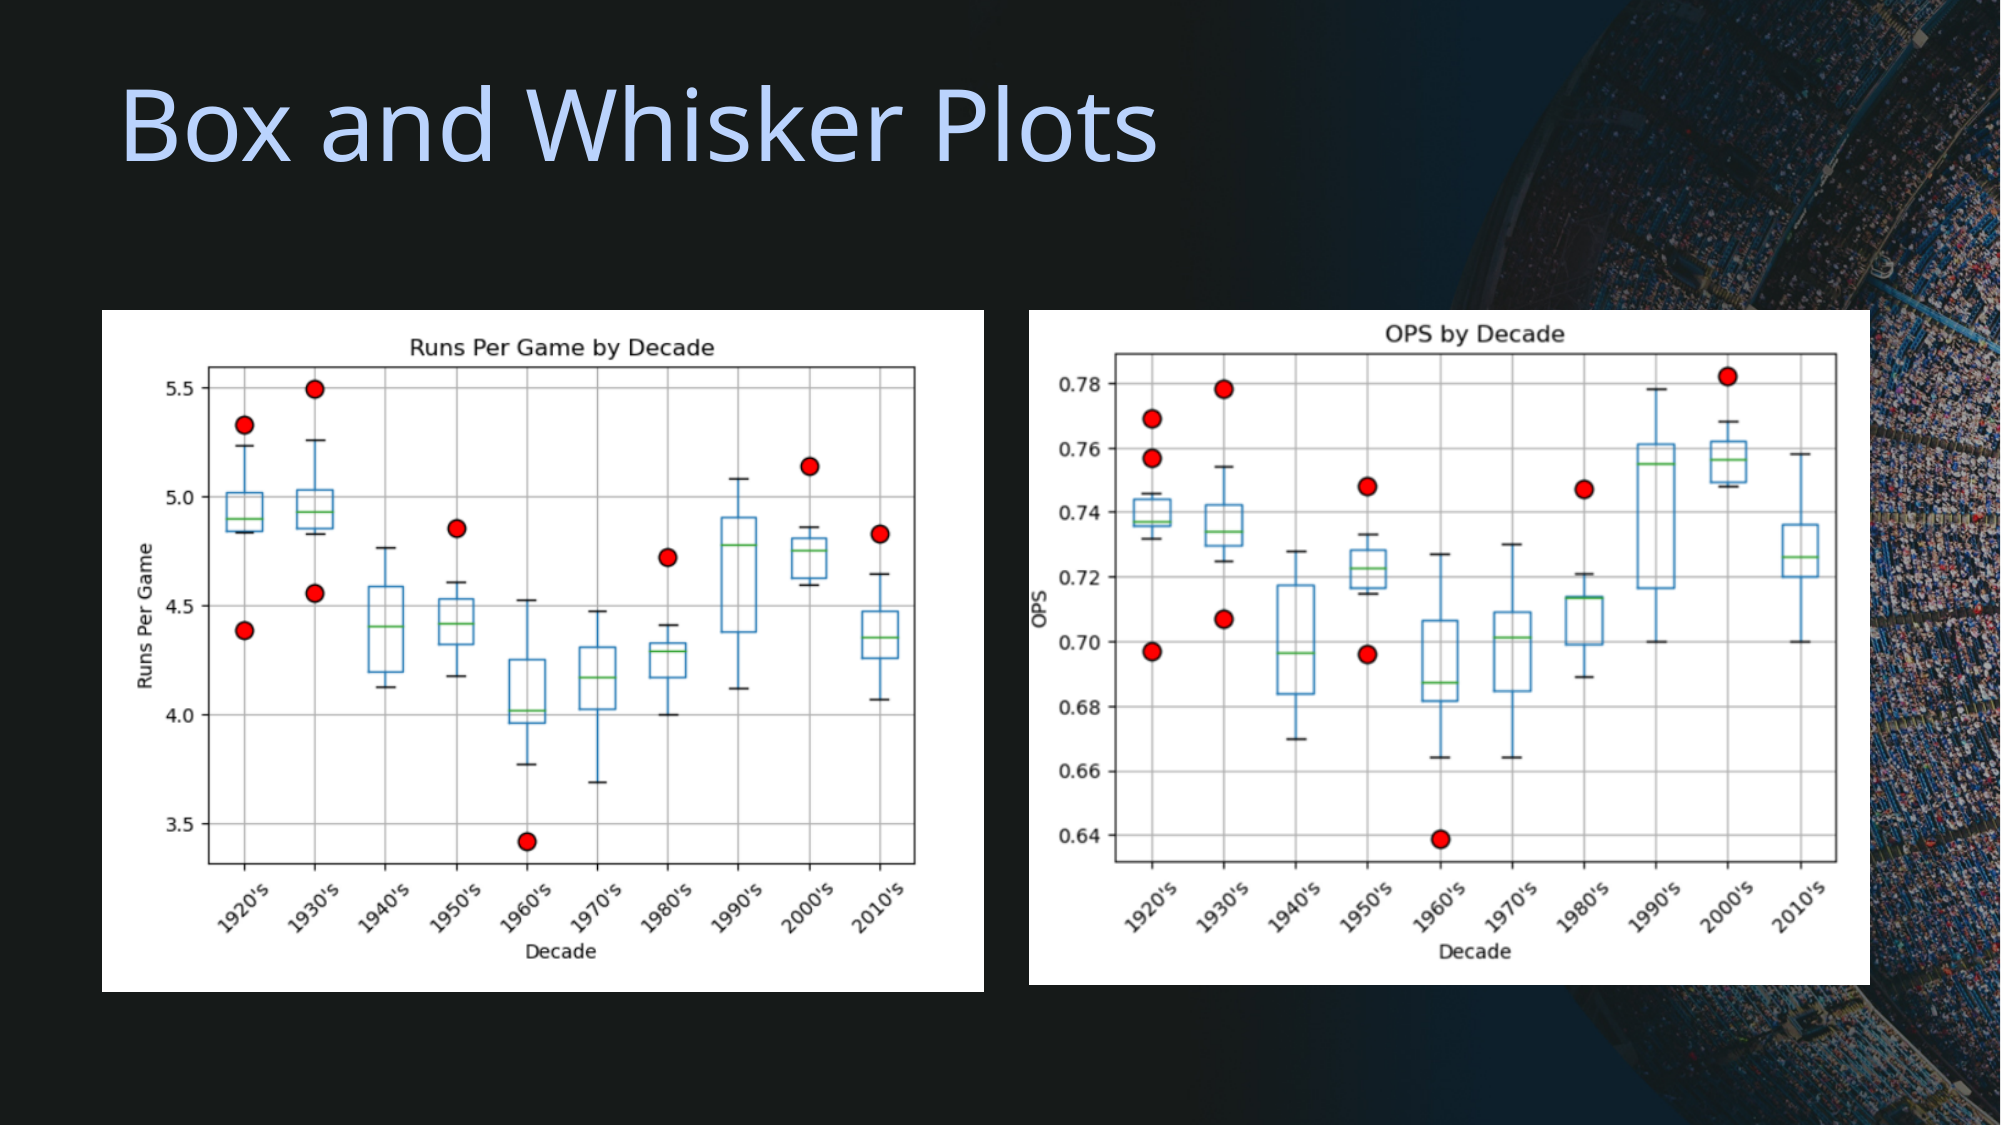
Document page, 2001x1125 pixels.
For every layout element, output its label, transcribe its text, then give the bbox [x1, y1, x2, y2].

picture [0, 0, 2001, 1125]
title Box and Whisker Plots [102, 27, 1898, 216]
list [1029, 310, 1871, 985]
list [102, 310, 984, 992]
